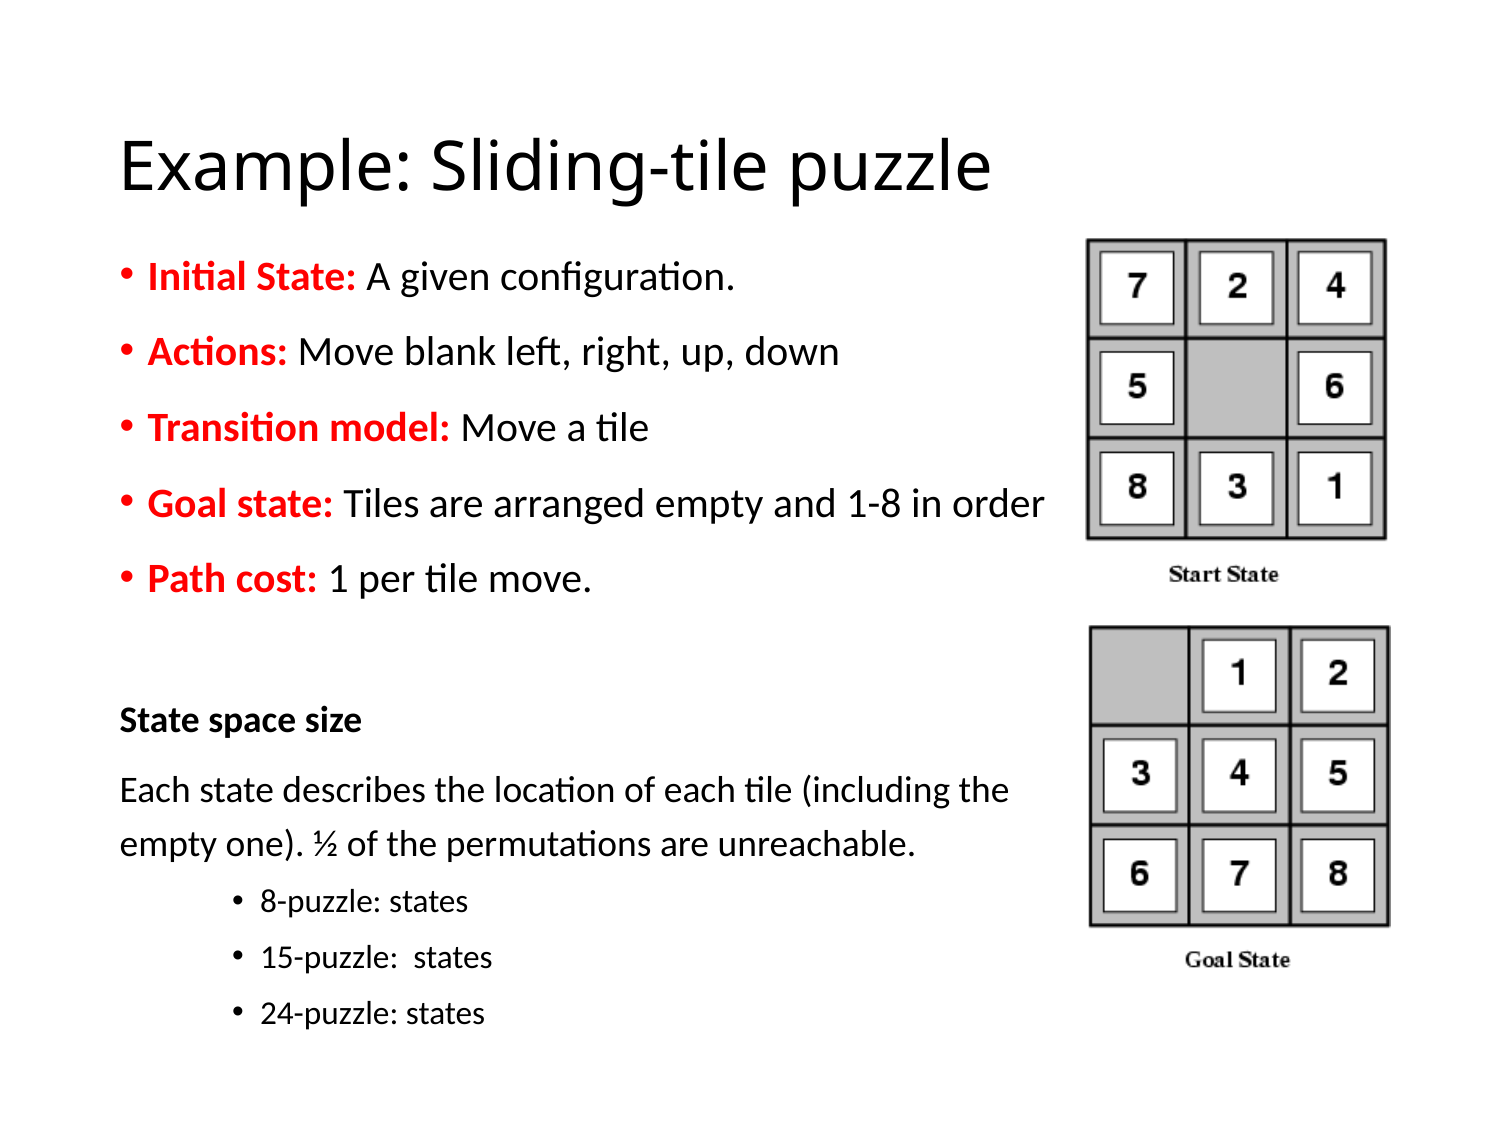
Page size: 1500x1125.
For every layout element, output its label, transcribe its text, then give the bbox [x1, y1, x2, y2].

title Example: Sliding-tile puzzle [103, 59, 1397, 278]
picture [1037, 624, 1391, 980]
picture [1084, 237, 1438, 593]
